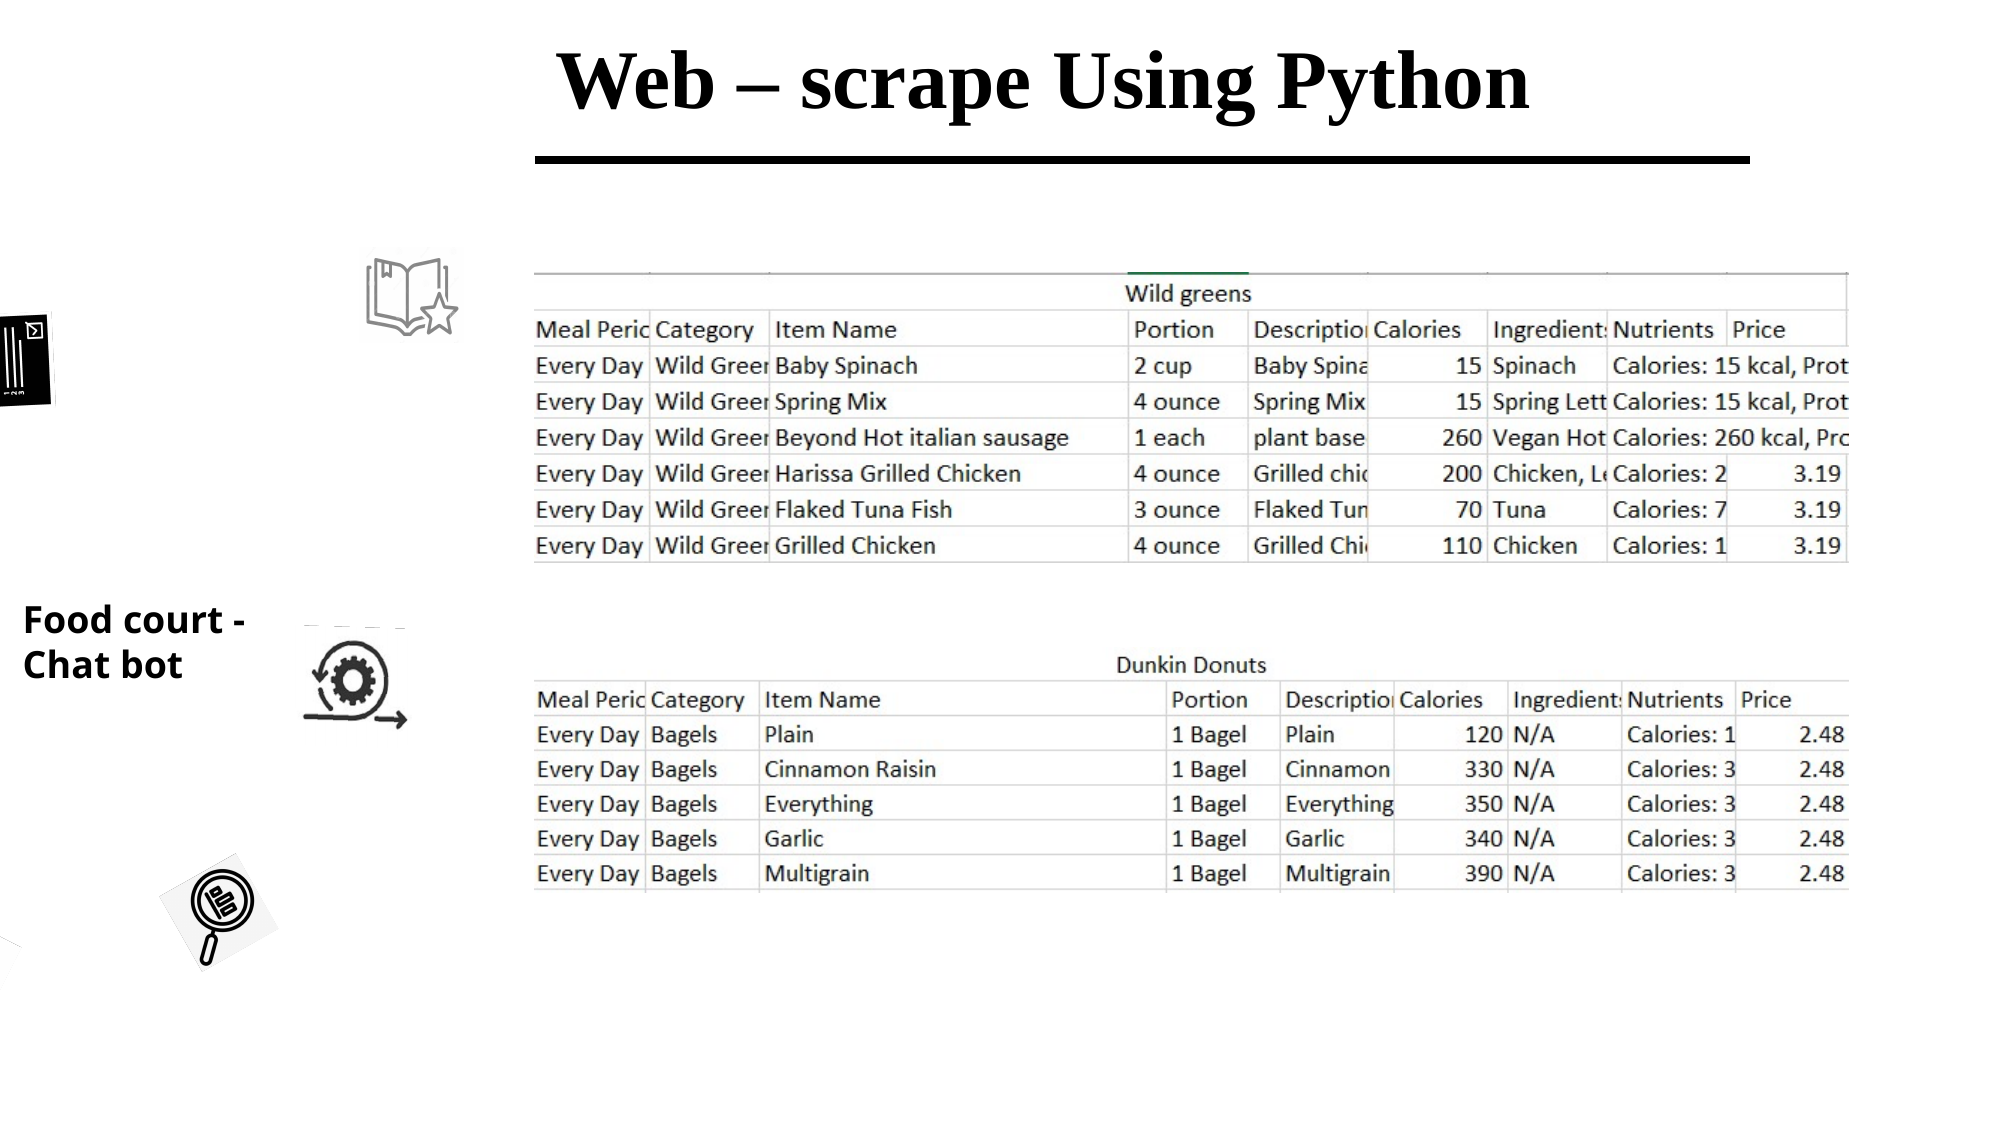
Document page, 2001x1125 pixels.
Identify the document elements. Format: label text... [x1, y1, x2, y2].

picture [534, 647, 1849, 894]
text_box Food court - Chat bot [7, 588, 270, 694]
picture [534, 272, 1849, 563]
picture [287, 625, 416, 748]
text_box Web – scrape Using Python [540, 18, 1547, 133]
picture [359, 247, 464, 343]
picture [159, 853, 279, 972]
picture [0, 936, 20, 981]
picture [0, 297, 56, 428]
